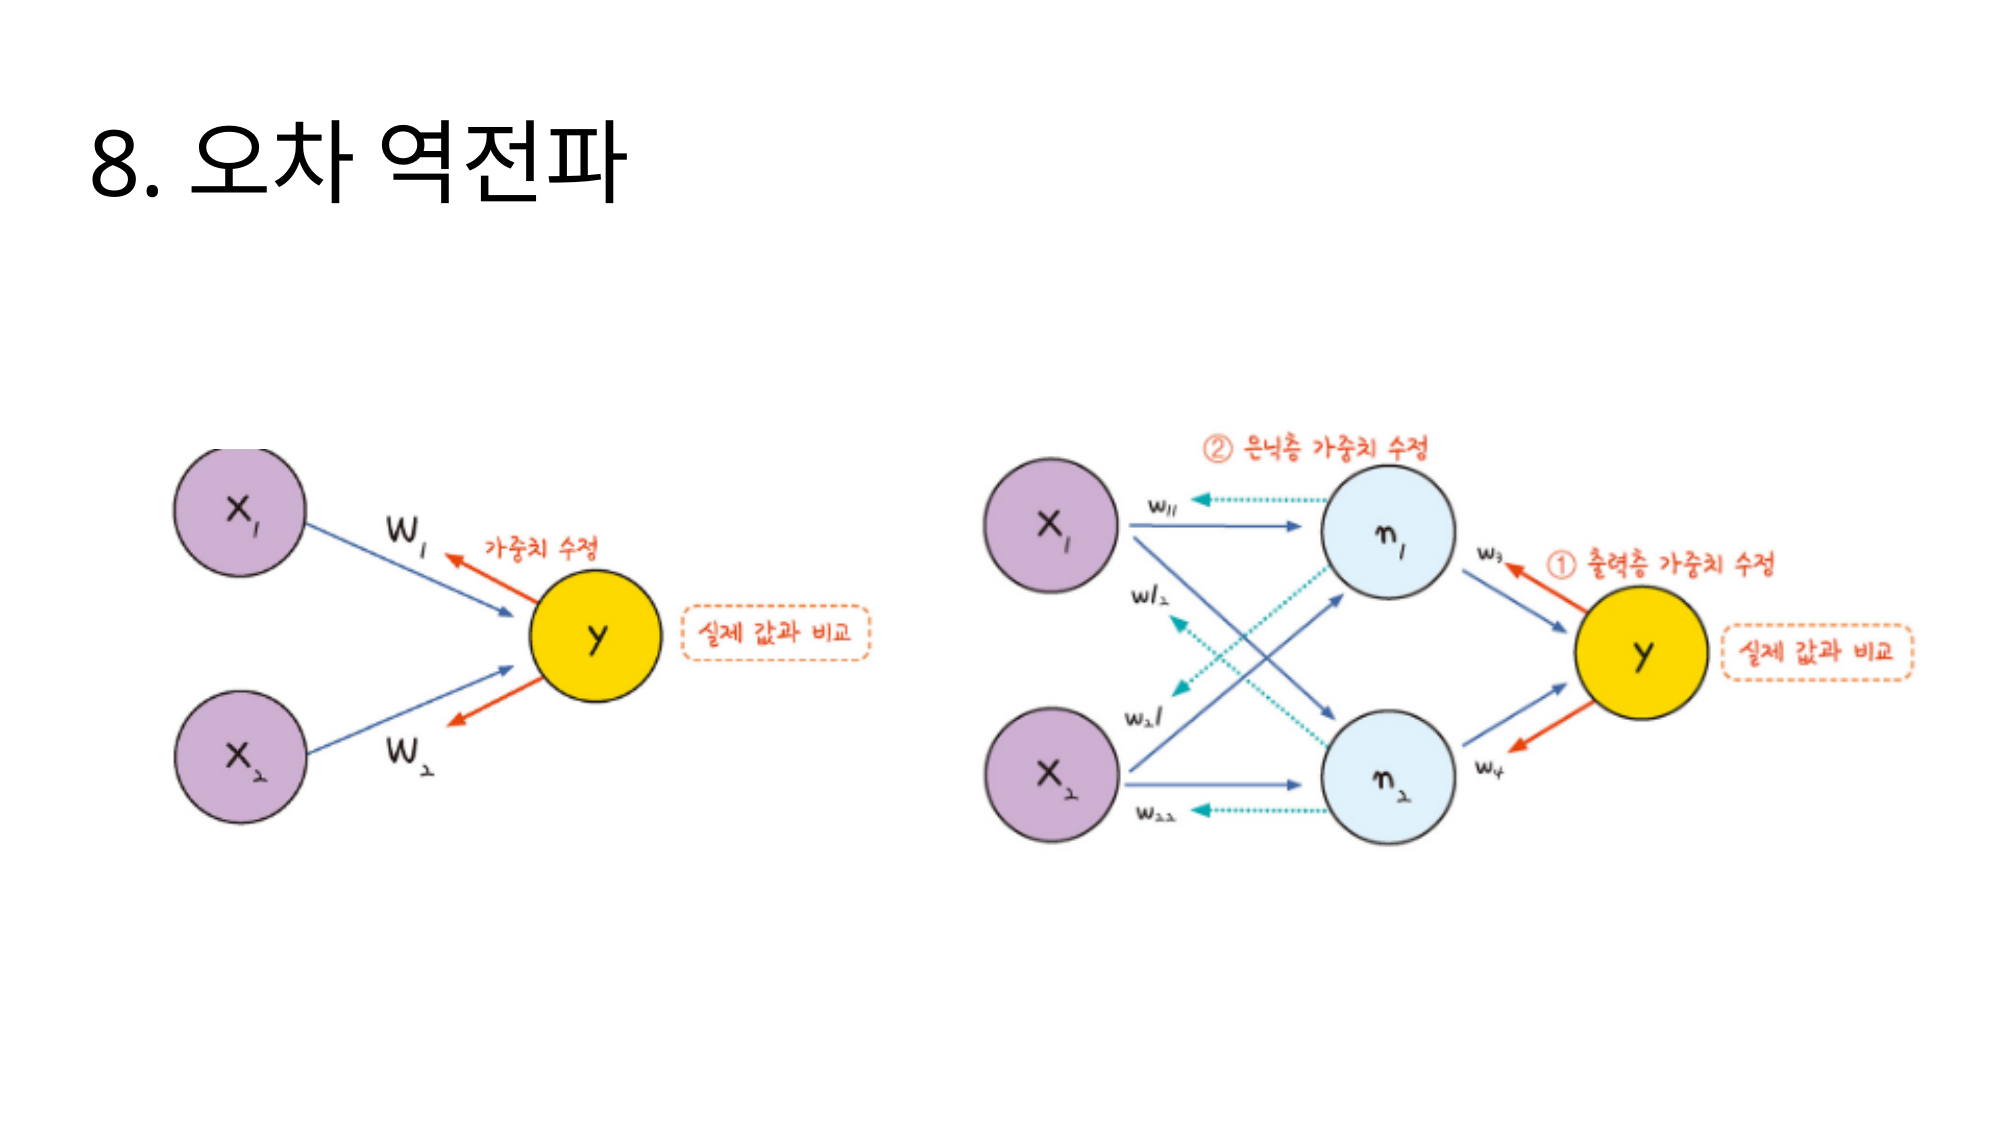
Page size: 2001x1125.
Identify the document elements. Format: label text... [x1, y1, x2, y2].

title 8.오차 역전파 [68, 97, 1932, 223]
picture [973, 392, 1932, 856]
picture [164, 449, 898, 829]
